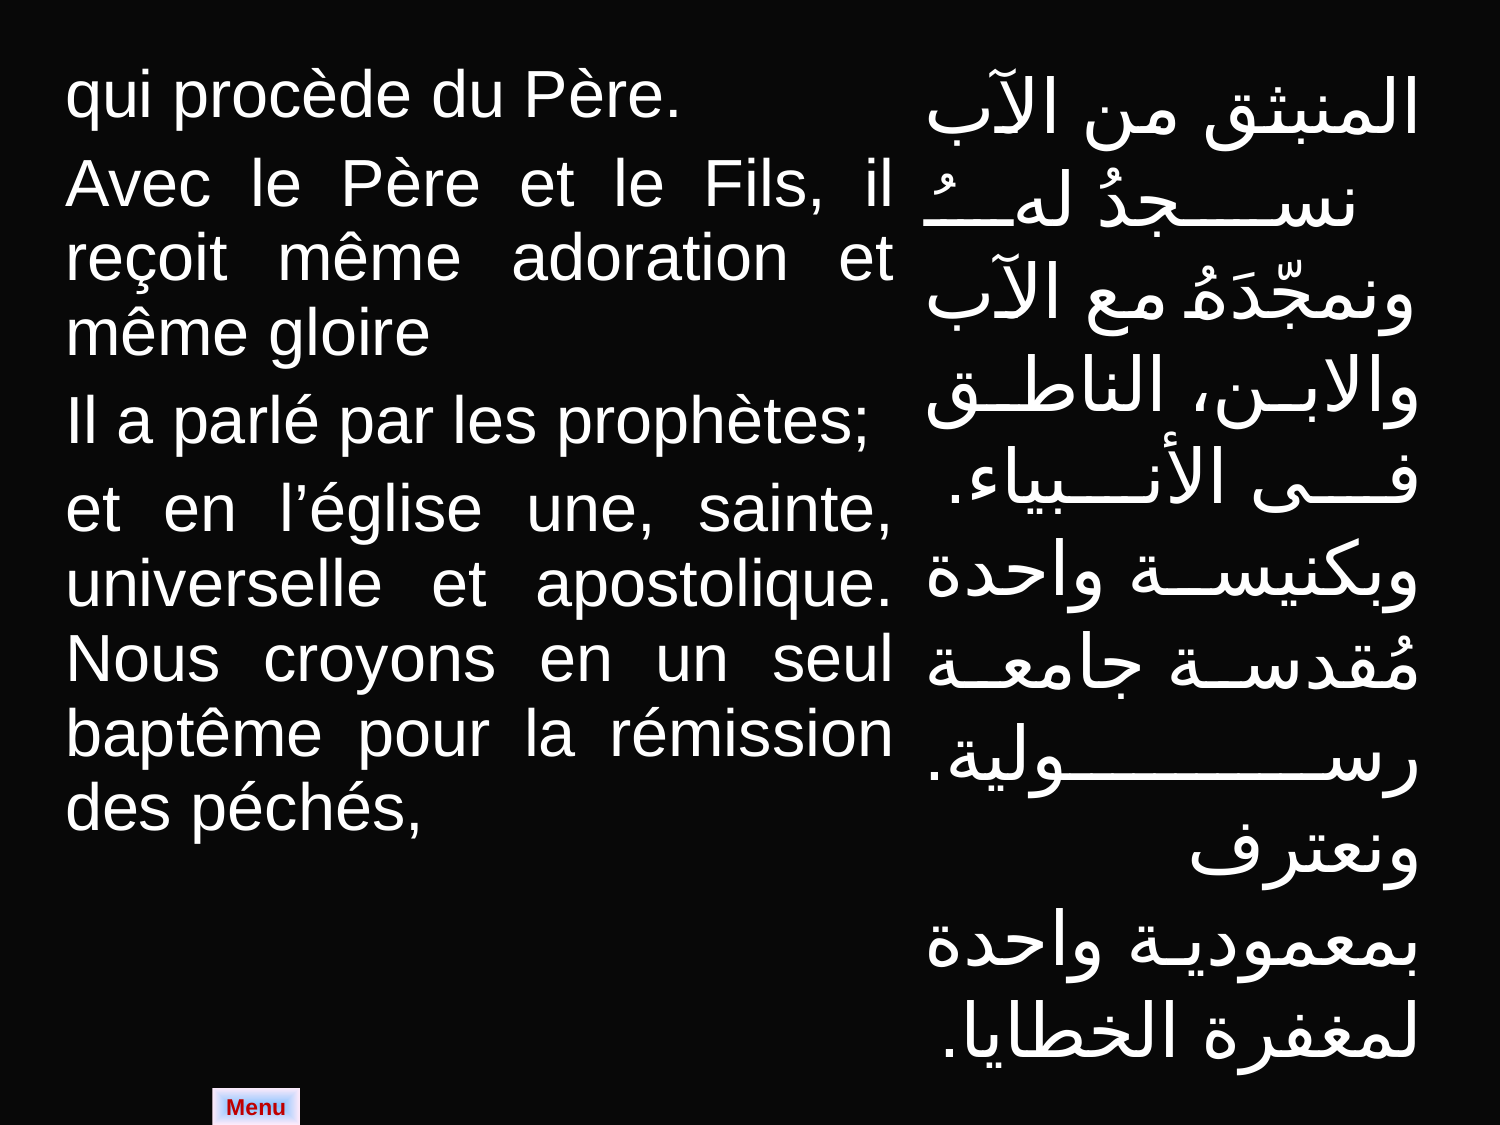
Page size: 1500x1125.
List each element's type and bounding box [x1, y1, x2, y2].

text_box [212, 1087, 300, 1125]
table_header [50, 50, 1437, 1081]
